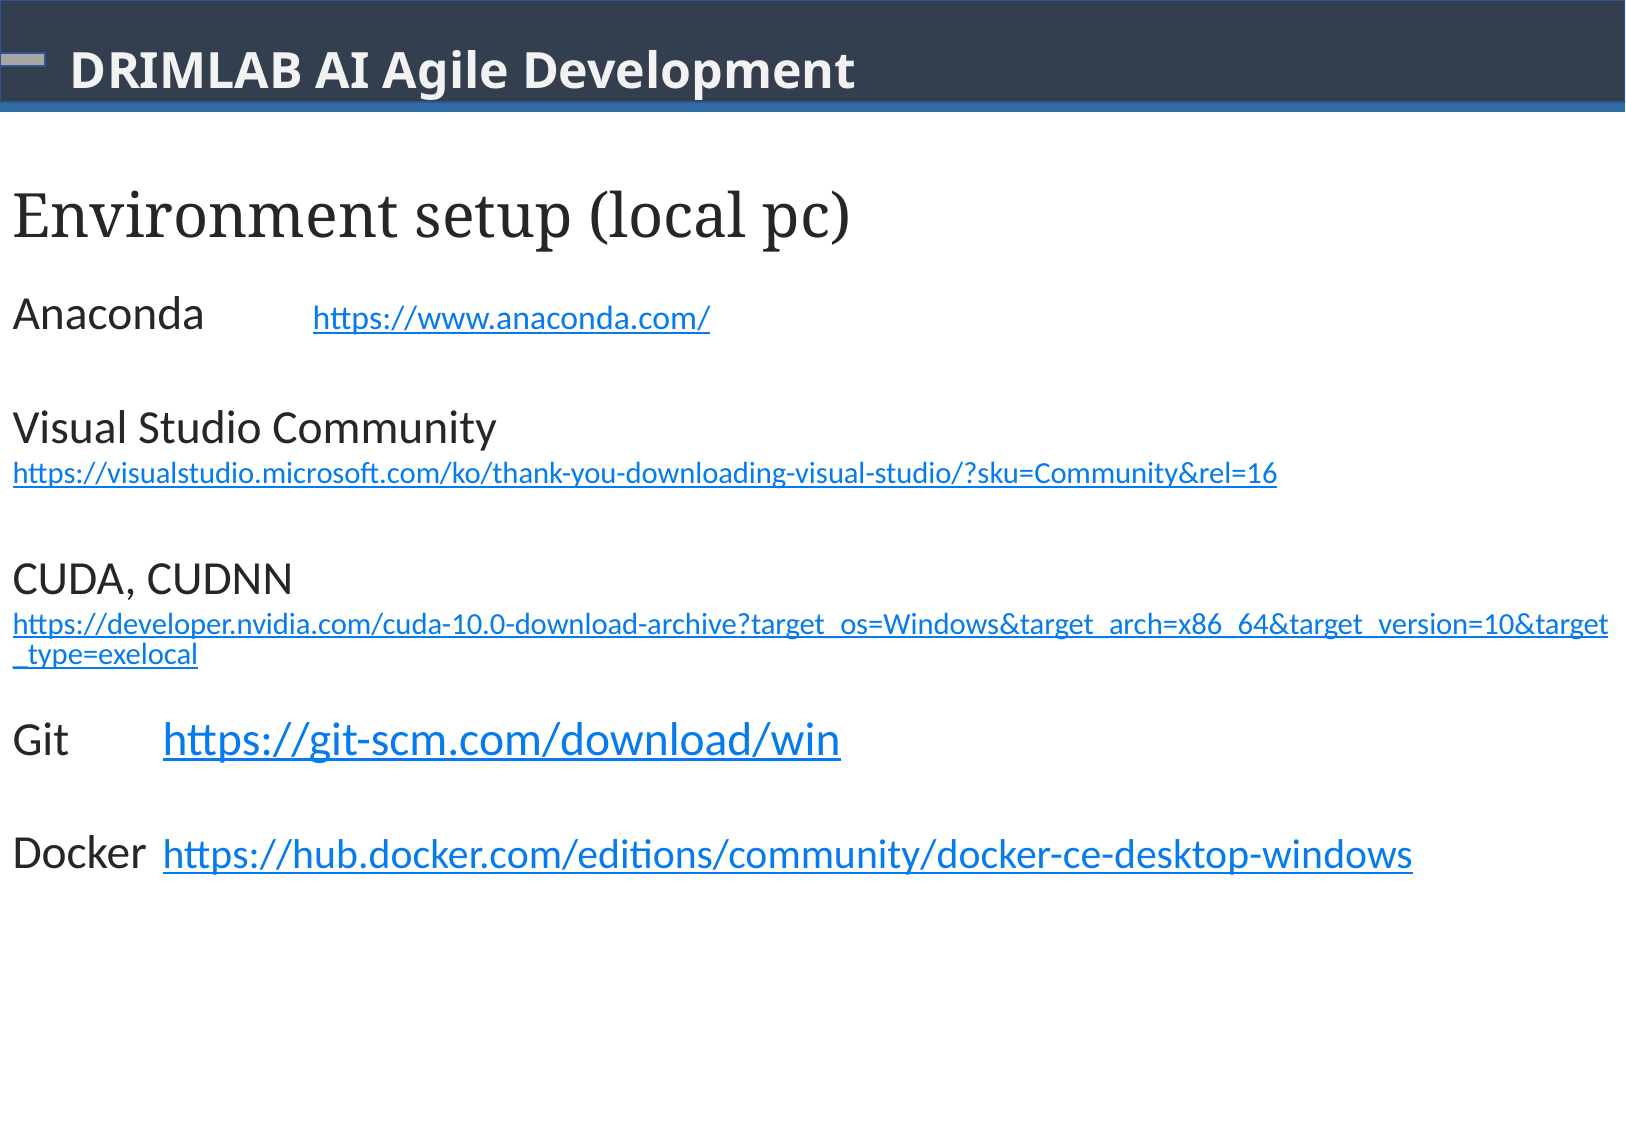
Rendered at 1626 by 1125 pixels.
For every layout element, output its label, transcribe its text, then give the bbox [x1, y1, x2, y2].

title DRIMLAB AI Agile Development [55, 37, 1457, 90]
text_box Anaconda https://www.anaconda.com/ Visual Studio Community https://visualstudio.microsoft.com/ko/thank-you-downloading-visual-studio/?sku=Community&rel=16 CUDA, CUDNN https://developer.nvidia.com/cuda-10.0-download-archive?target_os=Windows&target_arch=x86_64&target_version=10&target_type=exelocal [0, 275, 1625, 648]
text_box Environment setup (local pc) [0, 168, 1625, 257]
text_box Git https://git-scm.com/download/win Docker https://hub.docker.com/editions/community/docker-ce-desktop-windows [0, 700, 1625, 1057]
